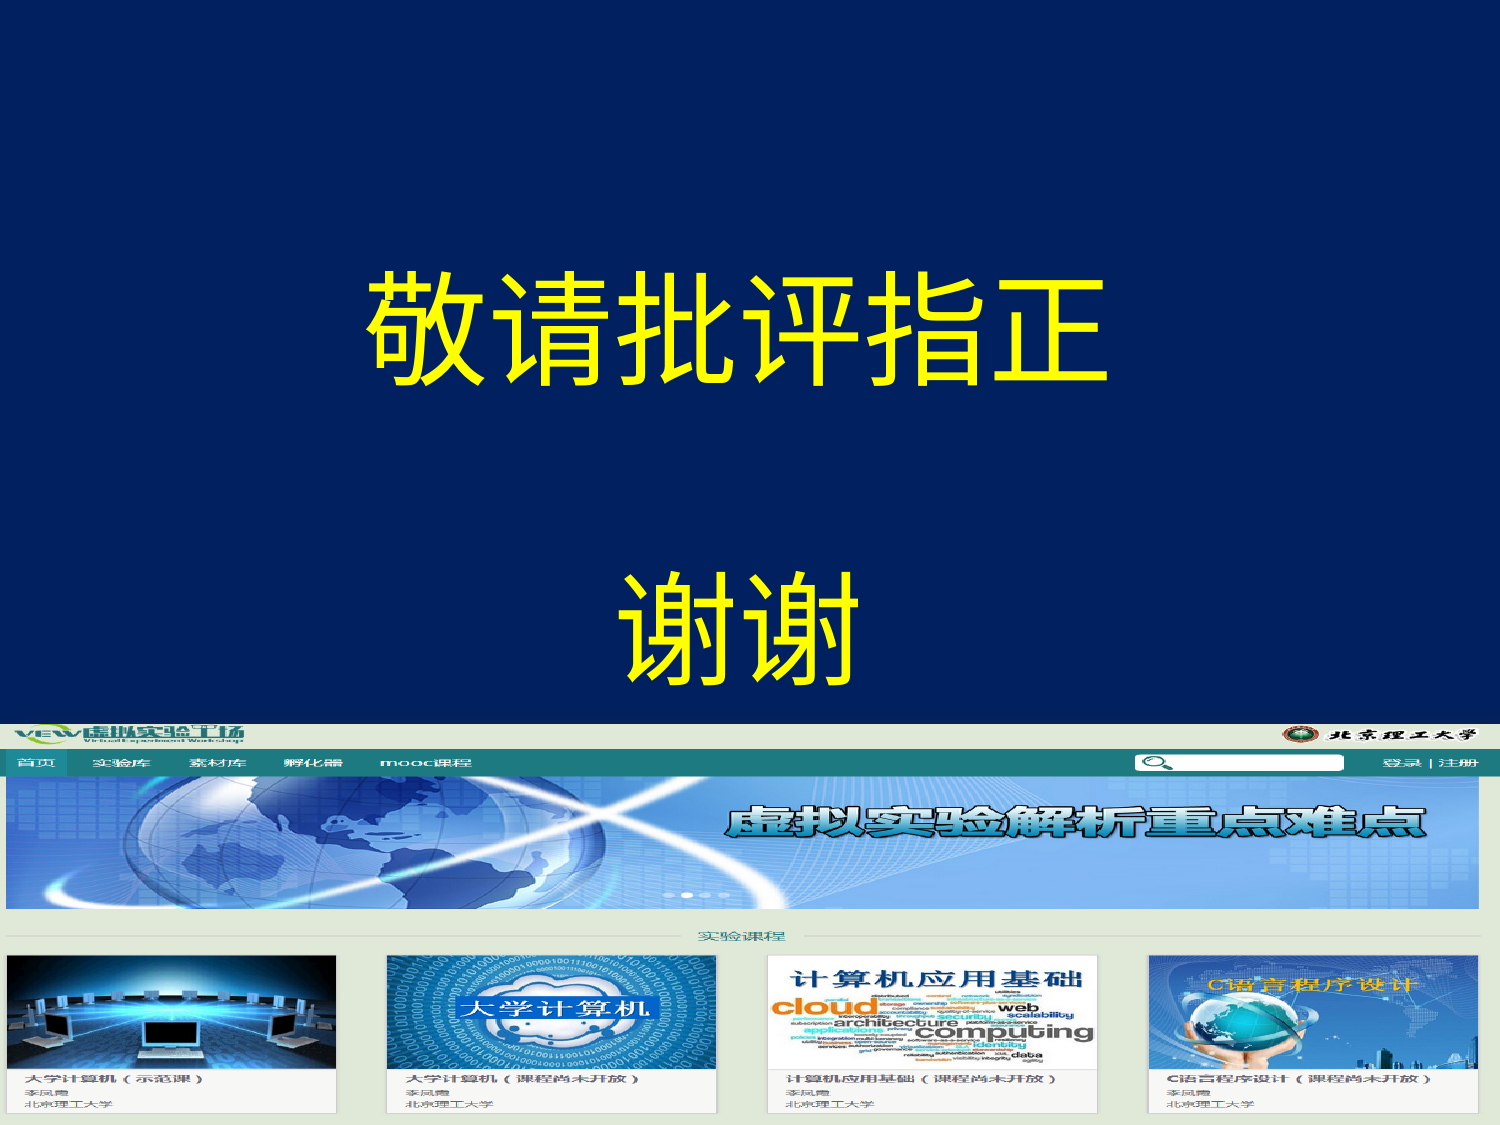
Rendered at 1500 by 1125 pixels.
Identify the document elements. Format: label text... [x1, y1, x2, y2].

text_box 敬请批评指正 谢谢 [164, 93, 1313, 709]
picture [0, 723, 1500, 1125]
